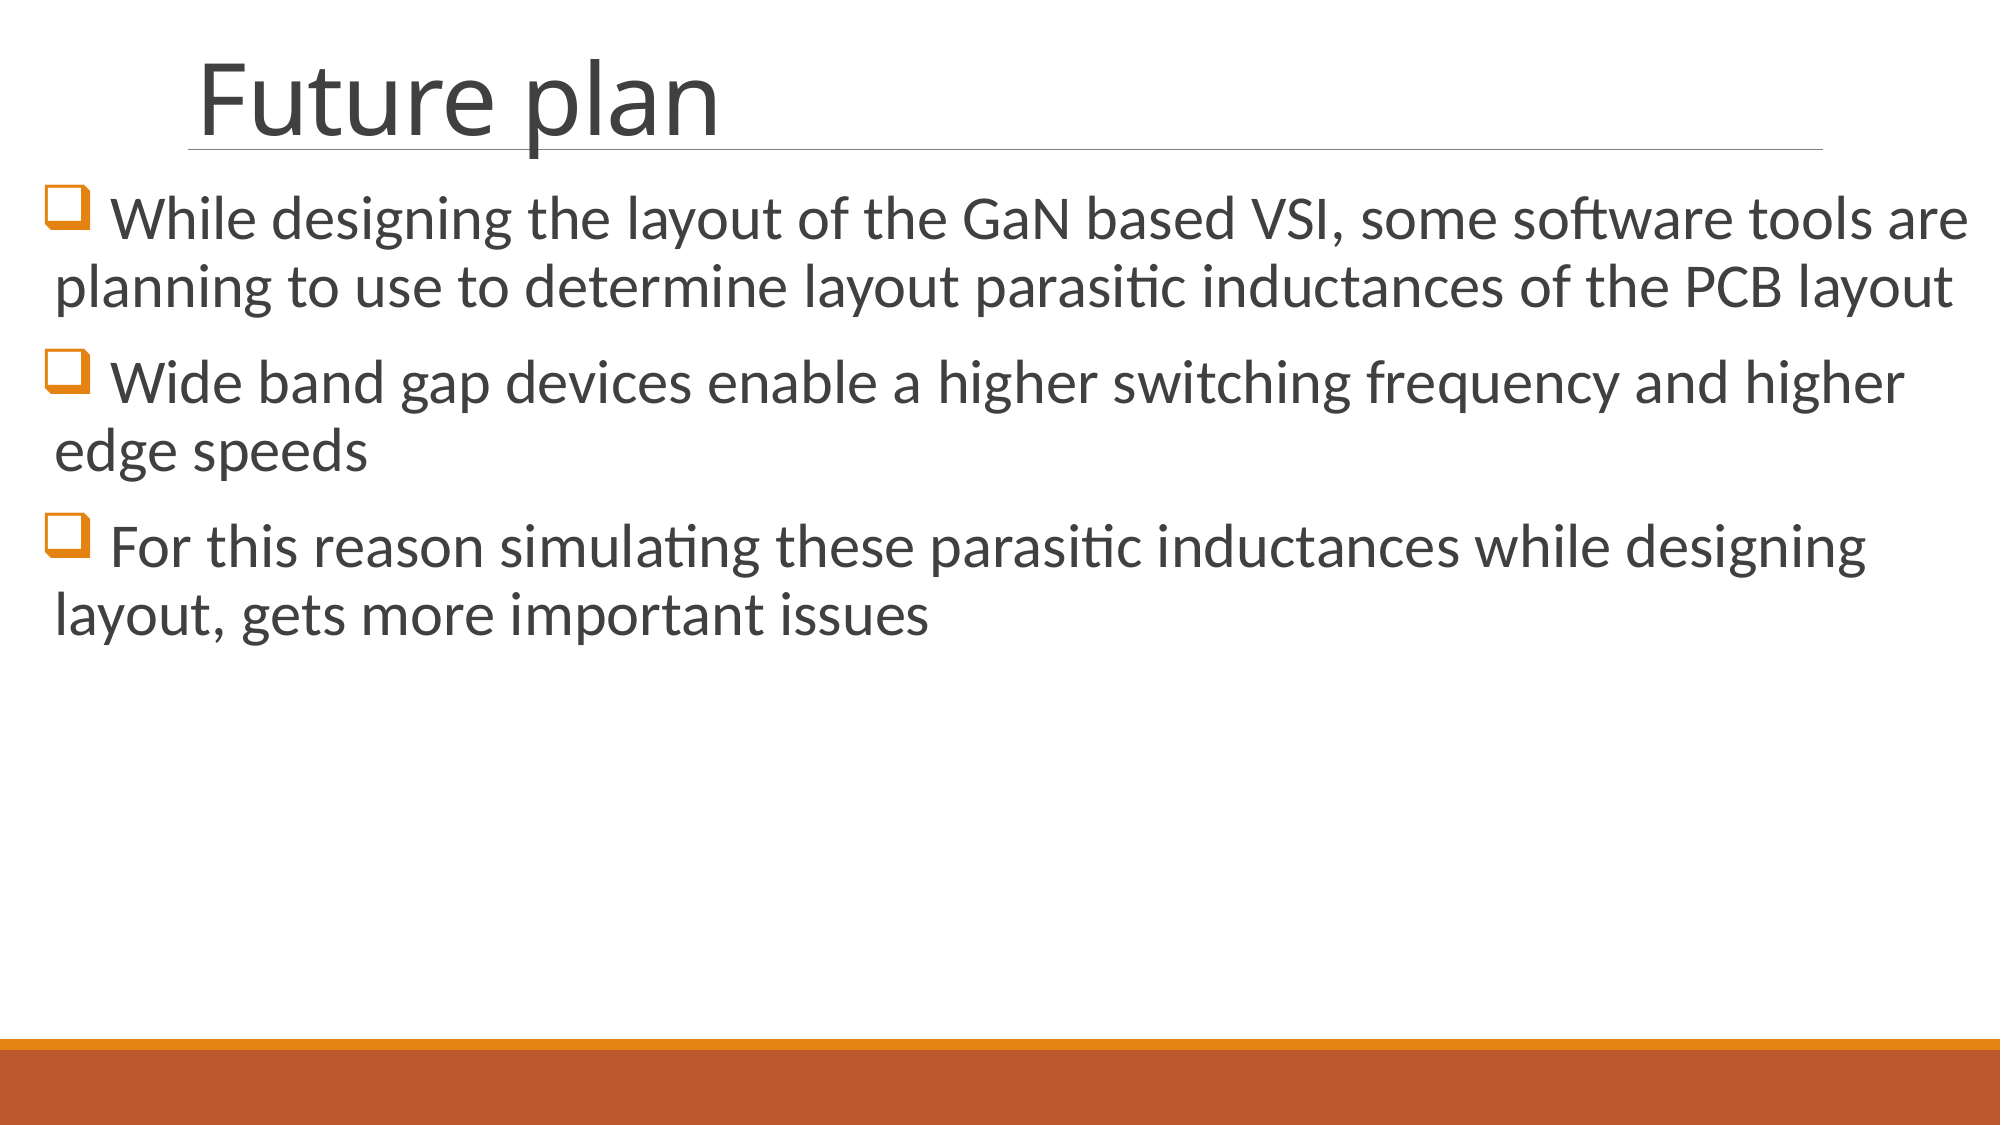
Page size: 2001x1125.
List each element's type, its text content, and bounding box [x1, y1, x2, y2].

title Future plan [180, 39, 1830, 164]
list While designing the layout of the GaN based VSI, some software tools are planning to use to determine layout parasitic inductances of the PCB layout Wide band gap devices enable a higher switching frequency and higher edge speeds For this reason simulating these parasitic inductances while designing layout, gets more important issues [39, 178, 2000, 1027]
